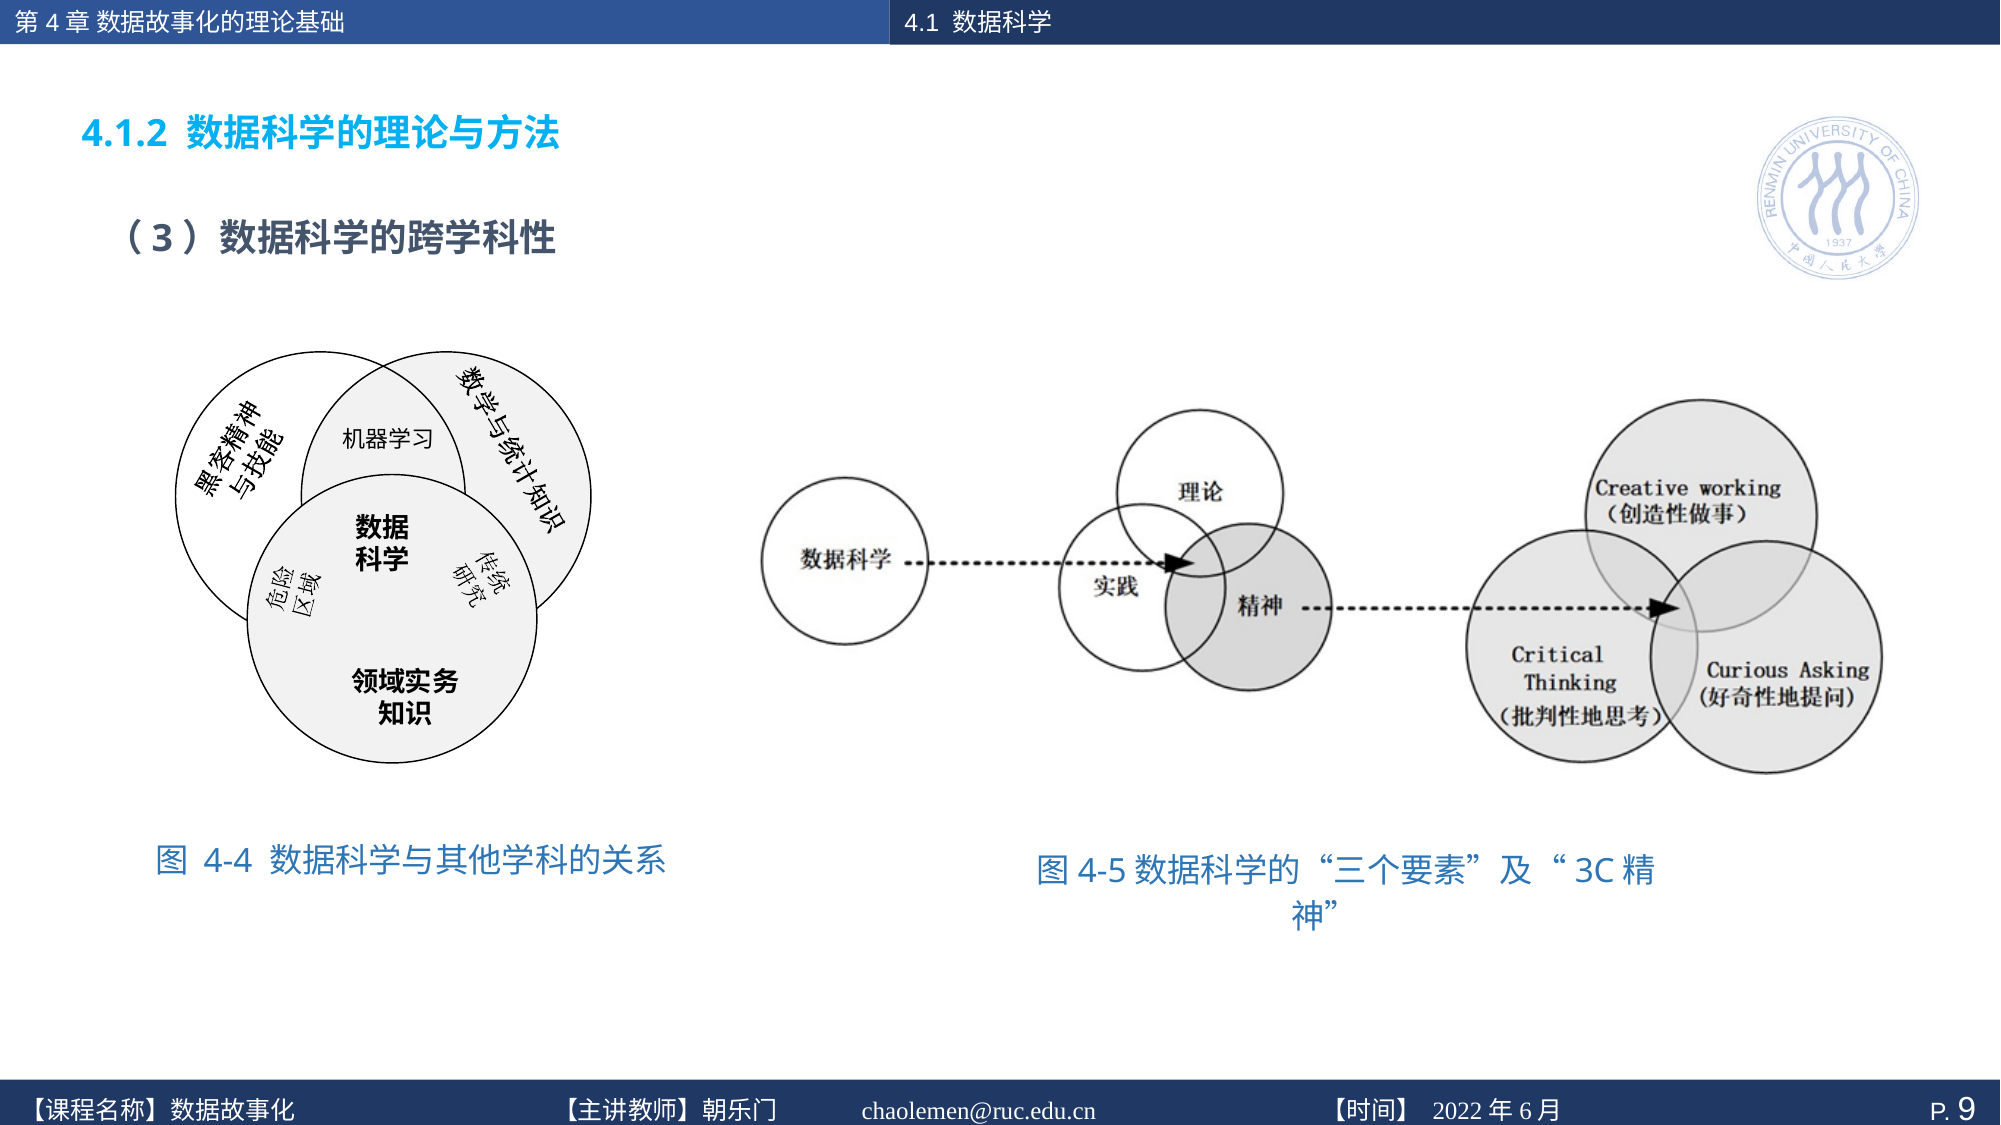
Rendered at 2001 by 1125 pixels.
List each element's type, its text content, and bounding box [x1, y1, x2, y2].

text_box 图 4-4 数据科学与其他学科的关系 [4, 828, 775, 887]
text_box 图4-5数据科学的“三个要素”及“3C精神” [966, 835, 1683, 897]
text_box 4.1.2 数据科学的理论与方法 [66, 101, 1070, 162]
text_box （3）数据科学的跨学科性 [90, 184, 1093, 267]
picture [758, 398, 1886, 776]
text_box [171, 343, 592, 765]
